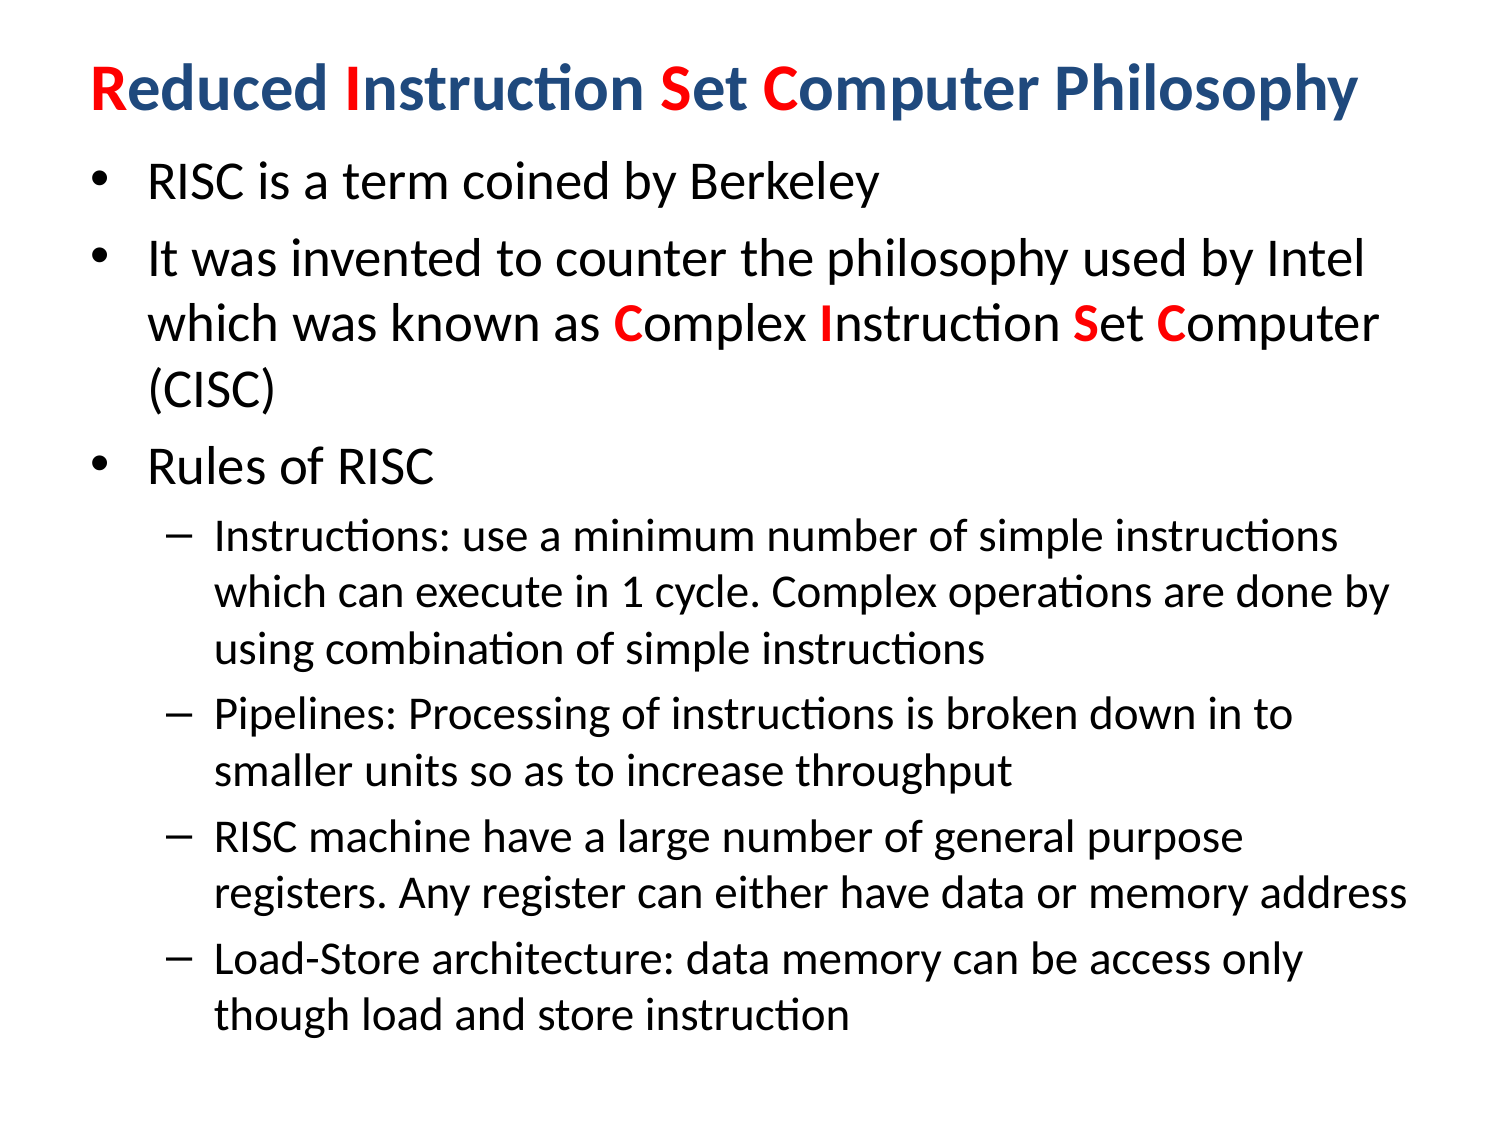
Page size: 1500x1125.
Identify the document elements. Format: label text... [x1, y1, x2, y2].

title Reduced Instruction Set Computer Philosophy [75, 24, 1425, 137]
list RISC is a term coined by Berkeley It was invented to counter the philosophy used by Intel which was known as Complex Instruction Set Computer (CISC) Rules of RISC Instructions: use a minimum number of simple instructions which can execute in 1 cycle. Complex operations are done by using combination of simple instructions Pipelines: Processing of instructions is broken down in to smaller units so as to increase throughput RISC machine have a large number of general purpose registers. Any register can either have data or memory address Load-Store architecture: data memory can be access only though load and store instruction [75, 137, 1425, 1075]
